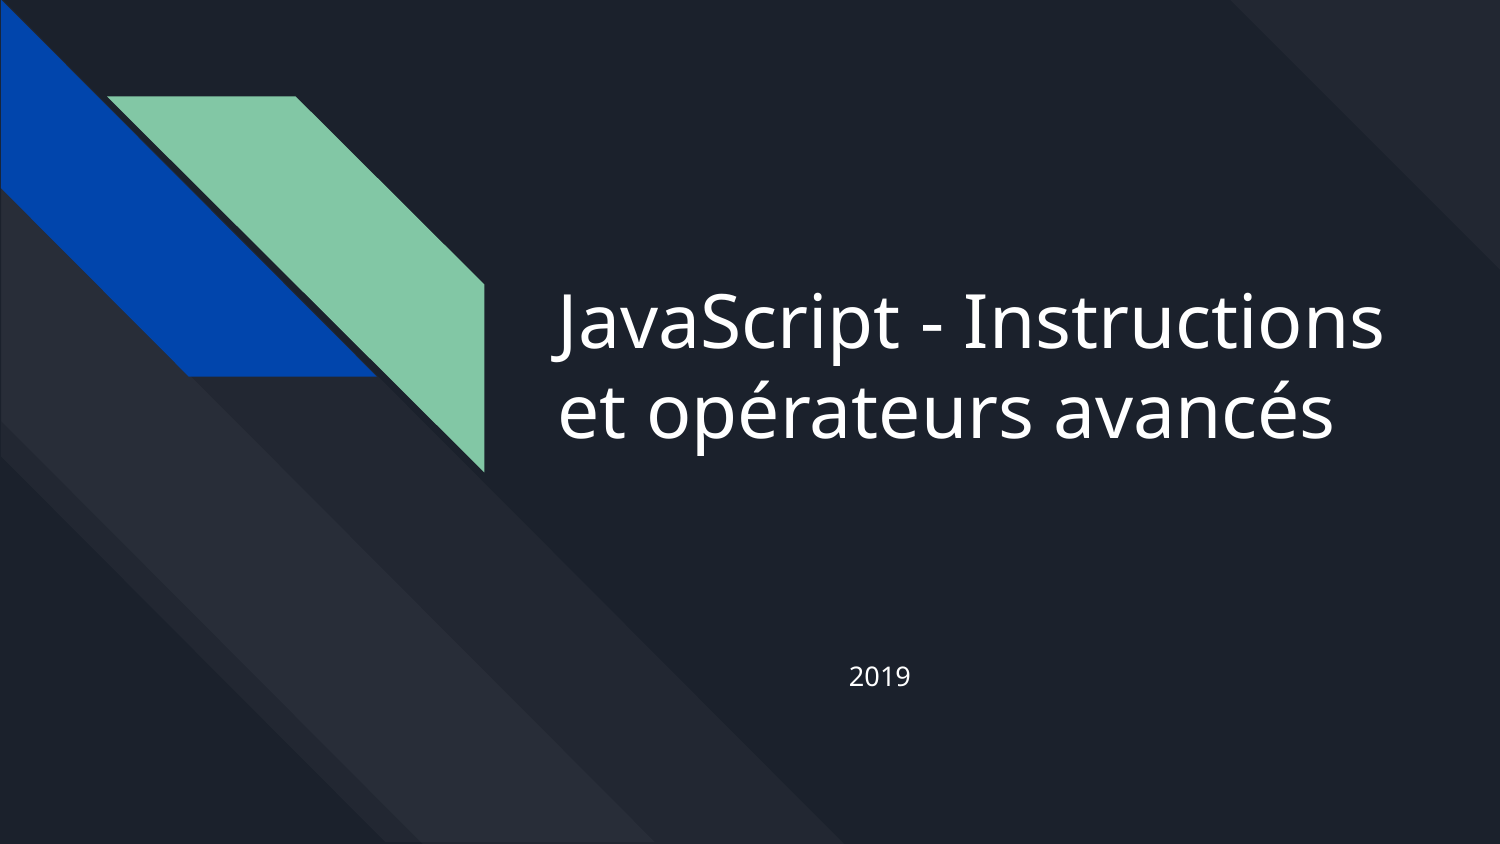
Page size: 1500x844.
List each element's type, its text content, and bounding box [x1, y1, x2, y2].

title JavaScript - Instructions et opérateurs avancés [542, 258, 1454, 587]
subtitle 2019 [833, 643, 1404, 727]
